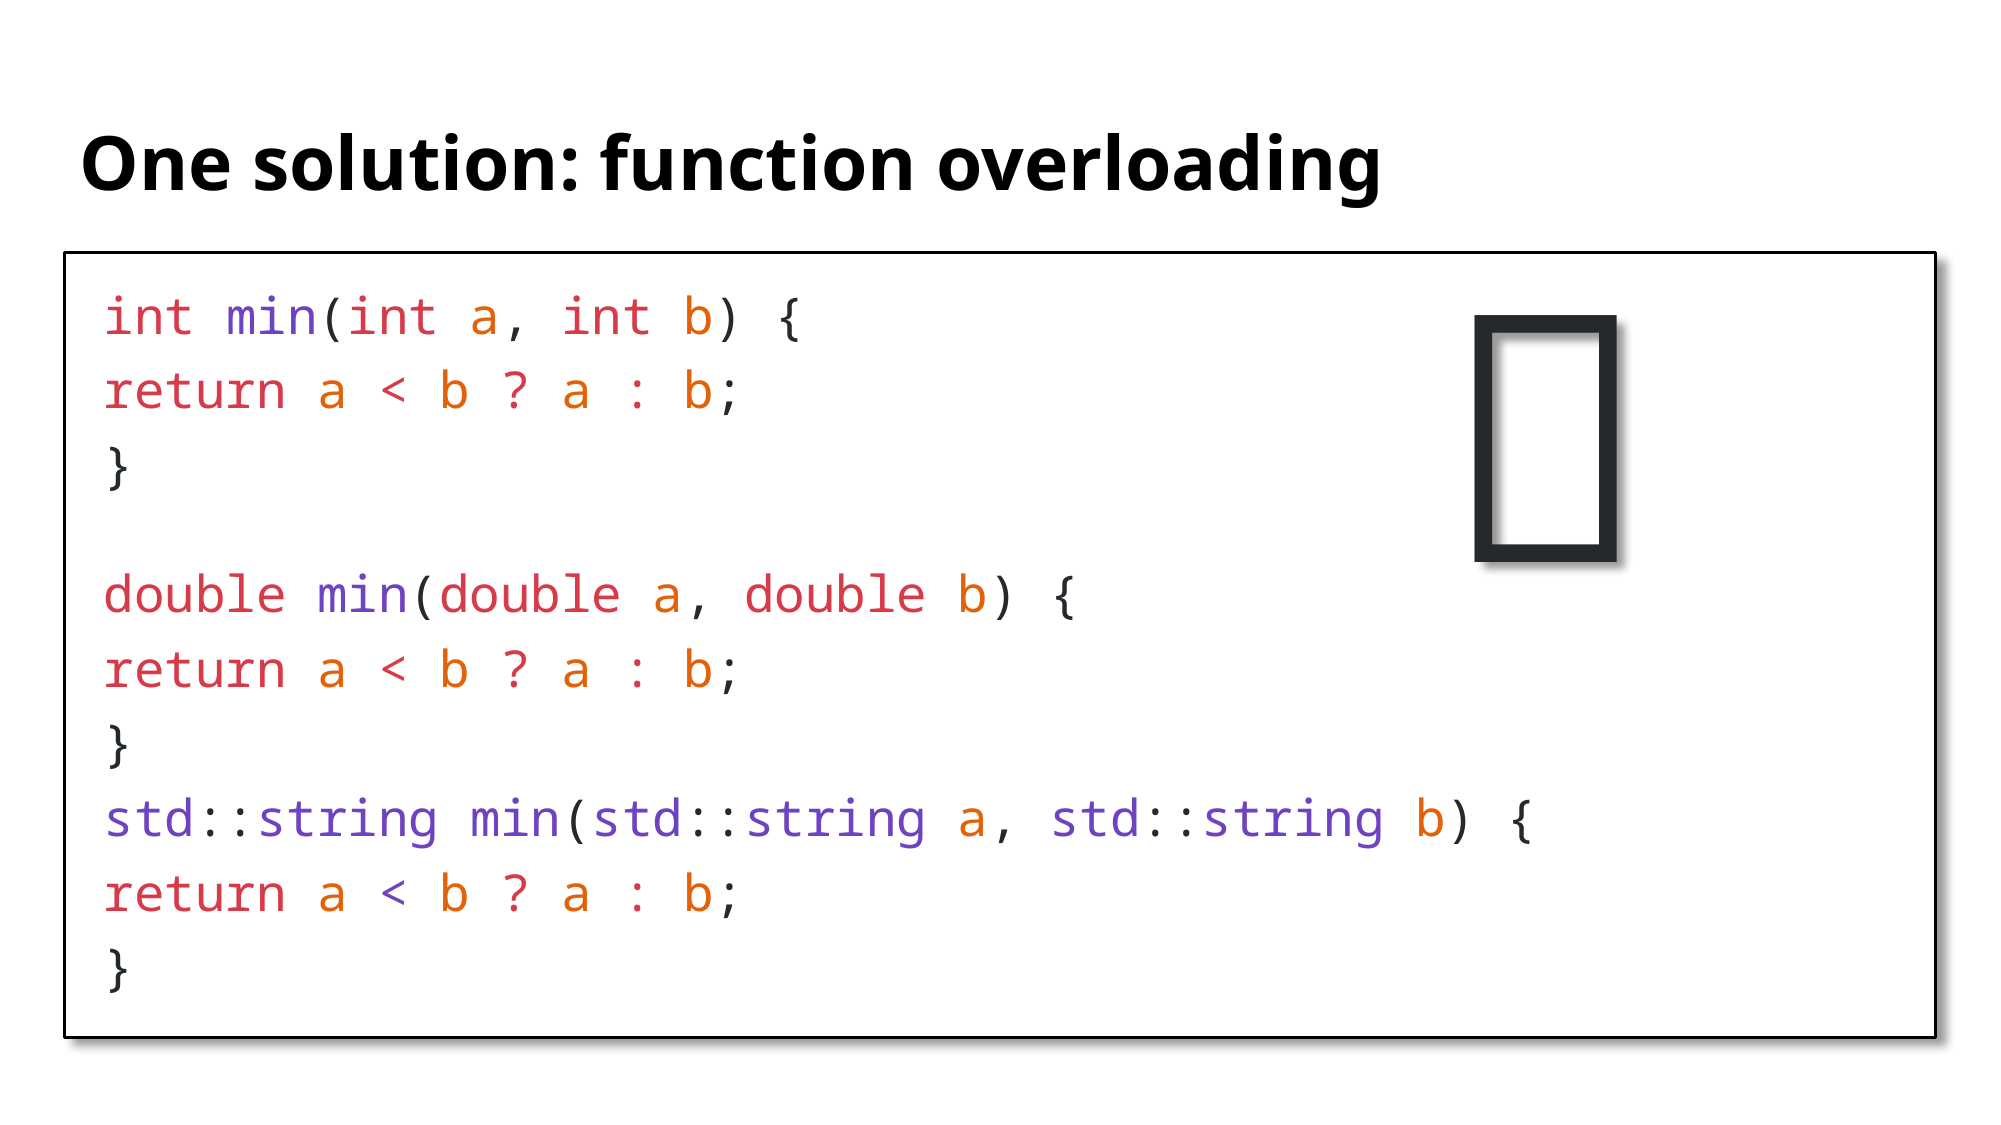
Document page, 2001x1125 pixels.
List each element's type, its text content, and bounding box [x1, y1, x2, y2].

title One solution: function overloading [64, 103, 1936, 230]
text_box 🧐 [1403, 348, 1771, 553]
list int min(int a, int b) { return a < b ? a : b; } double min(double a, double b) { return a < b ? a : b; } std::string min(std::string a, std::string b) { return a < b ? a : b; } [63, 251, 1937, 1039]
